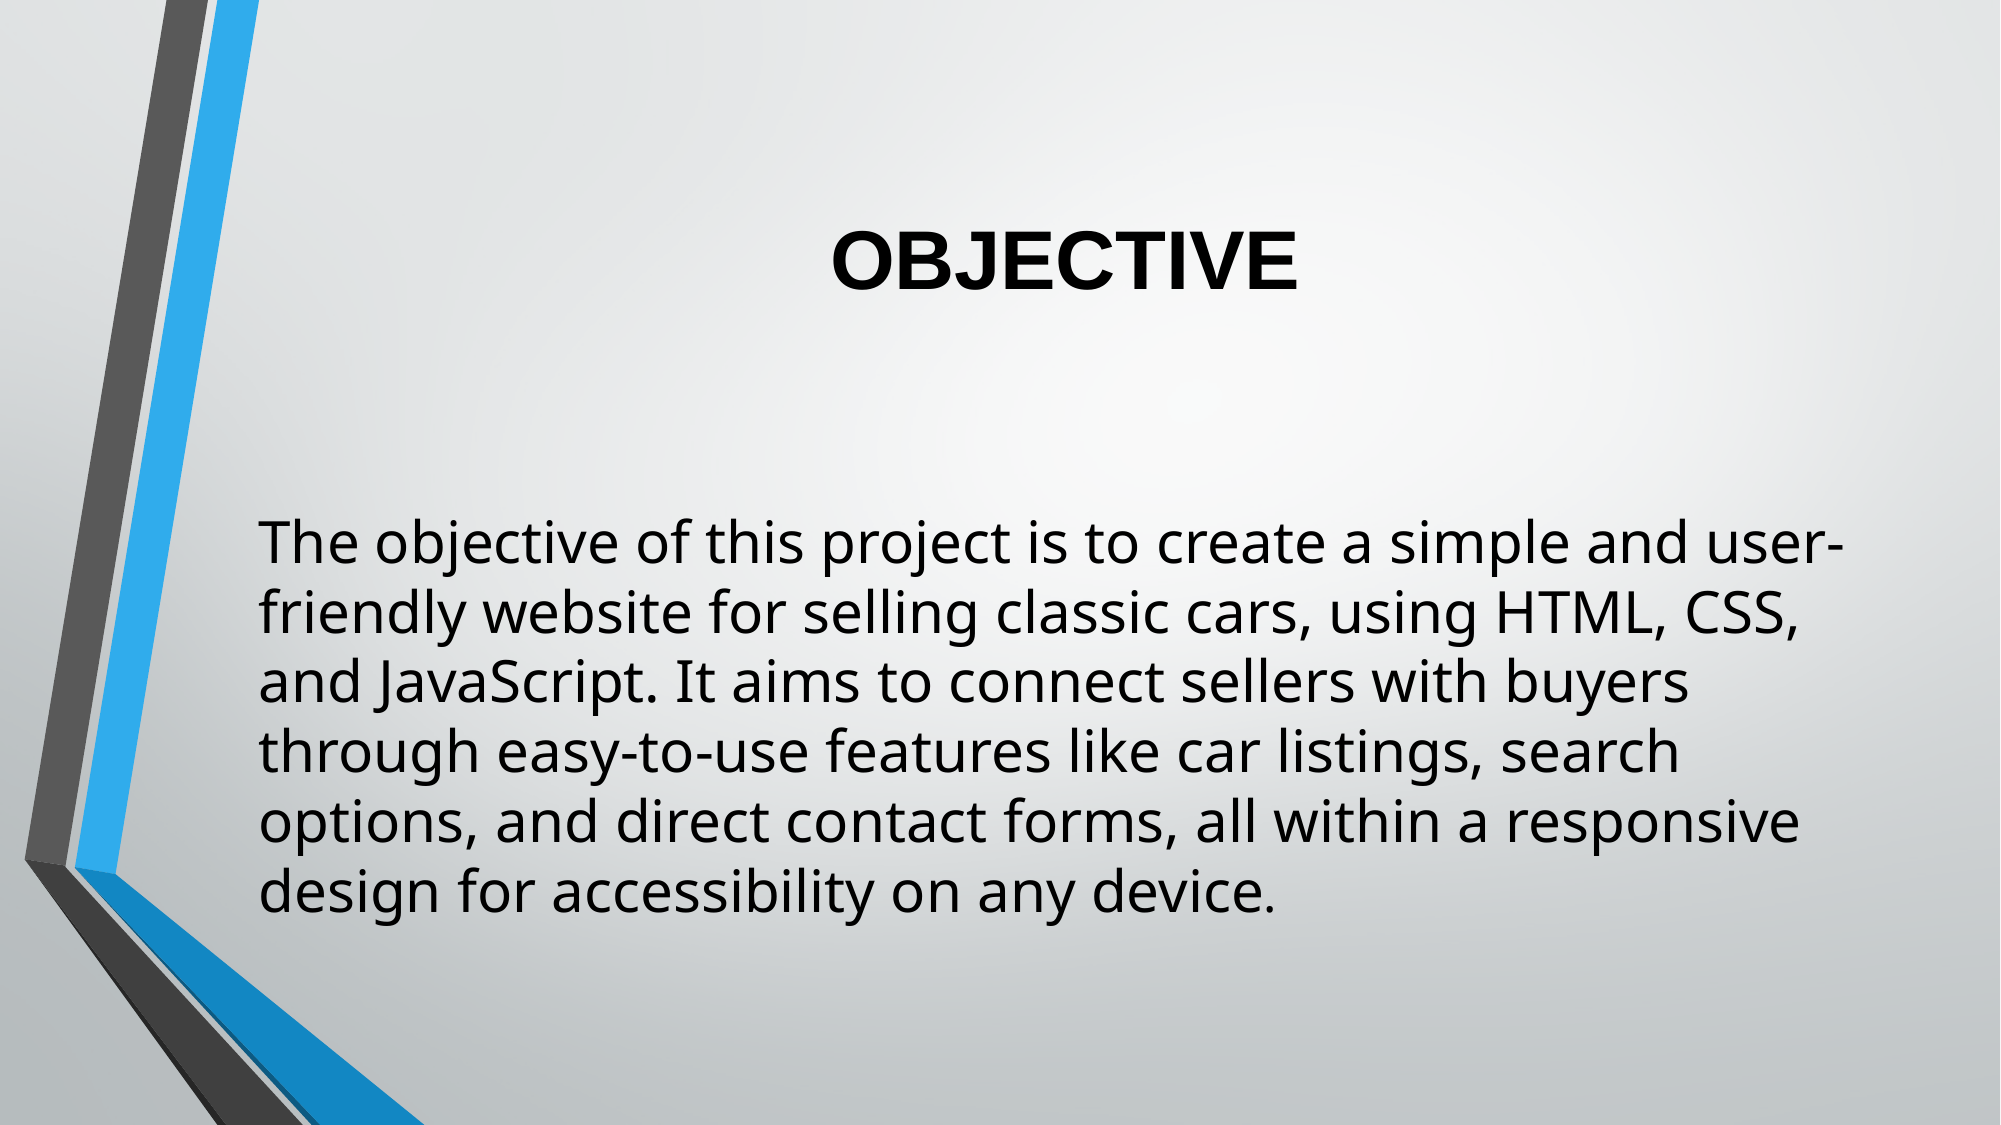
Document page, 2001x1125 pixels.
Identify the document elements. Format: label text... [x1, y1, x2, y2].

list The objective of this project is to create a simple and user-friendly website for selling classic cars, using HTML, CSS, and JavaScript. It aims to connect sellers with buyers through easy-to-use features like car listings, search options, and direct contact forms, all within a responsive design for accessibility on any device. [243, 437, 1887, 950]
title OBJECTIVE [243, 112, 1887, 400]
